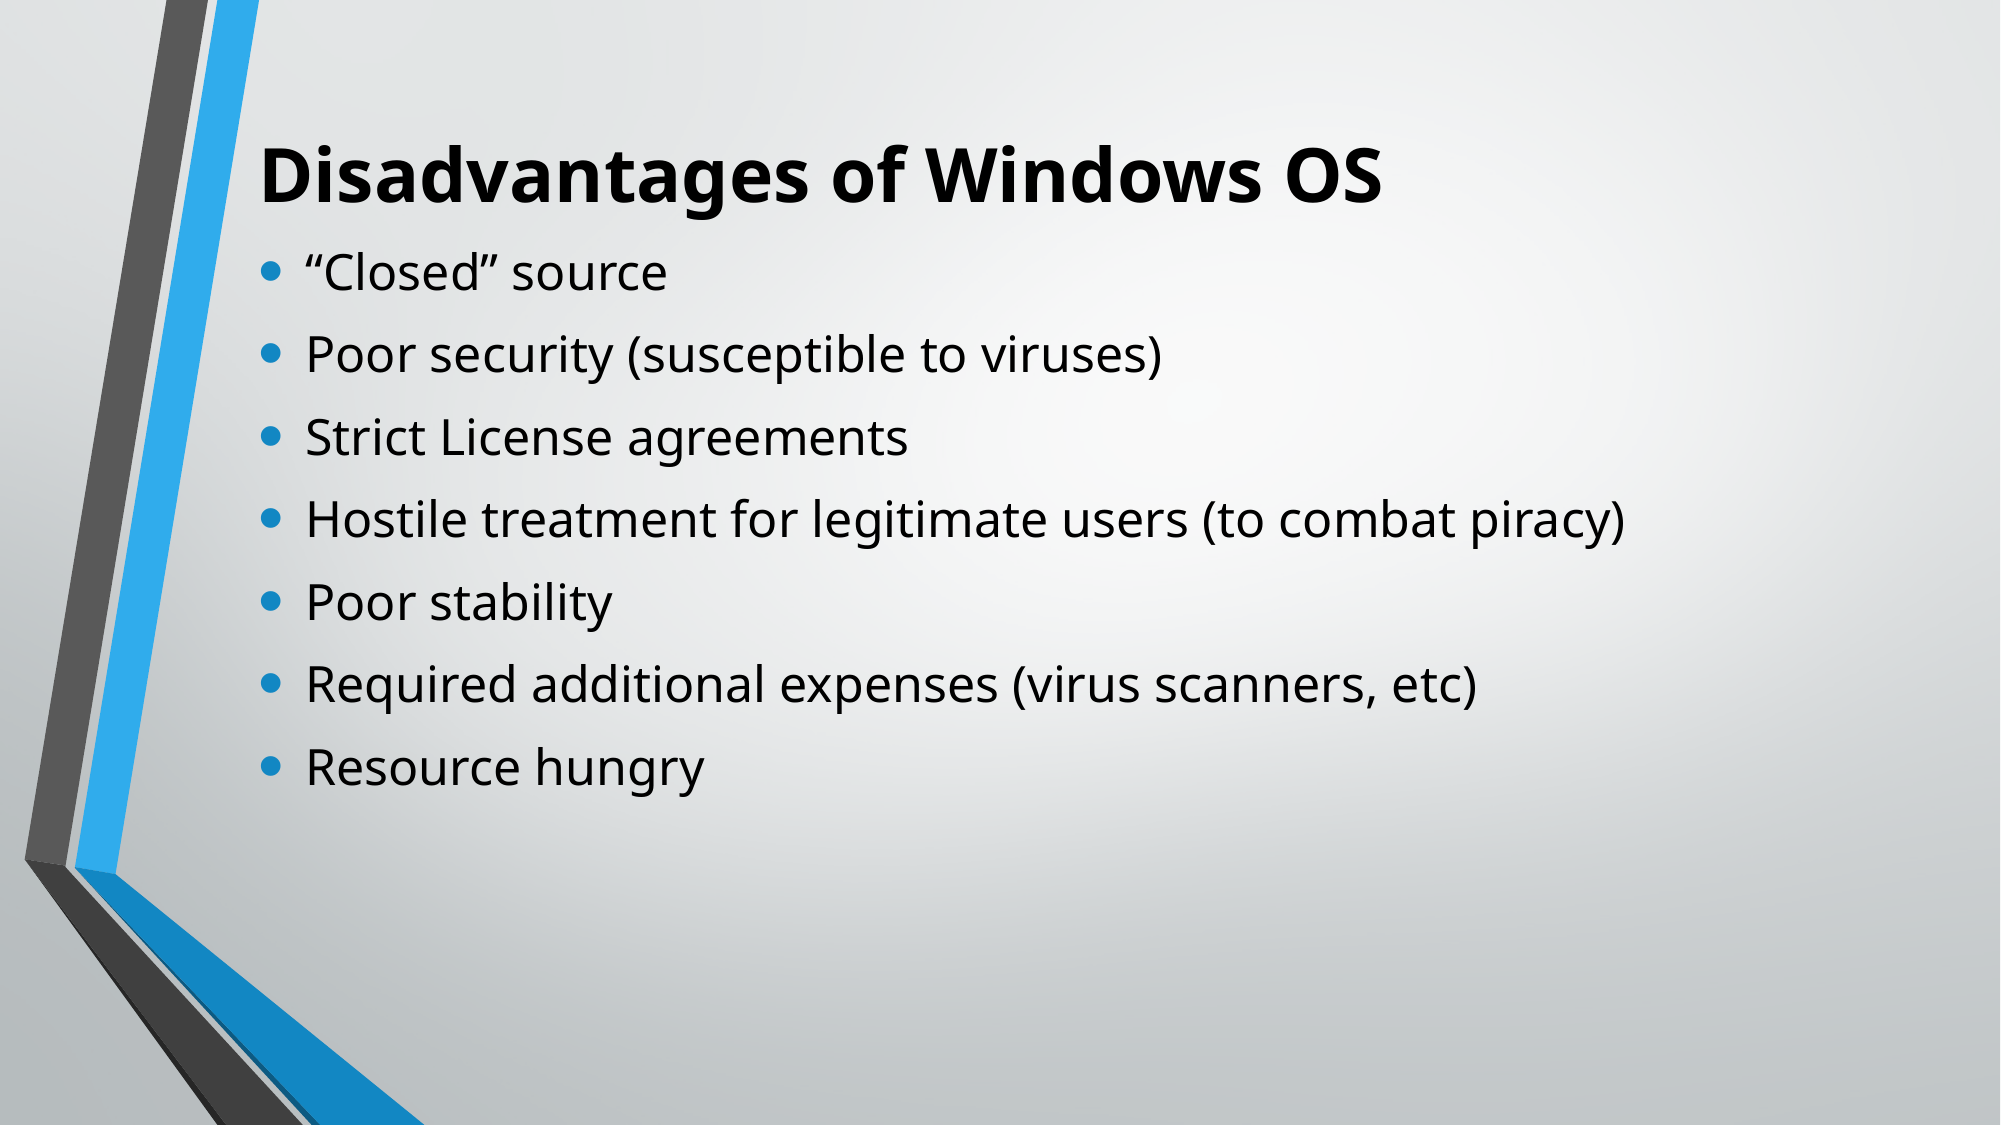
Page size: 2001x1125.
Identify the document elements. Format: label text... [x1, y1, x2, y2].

list “Closed” source Poor security (susceptible to viruses) Strict License agreements Hostile treatment for legitimate users (to combat piracy) Poor stability Required additional expenses (virus scanners, etc) Resource hungry [243, 232, 1887, 950]
title Disadvantages of Windows OS [243, 112, 1887, 232]
